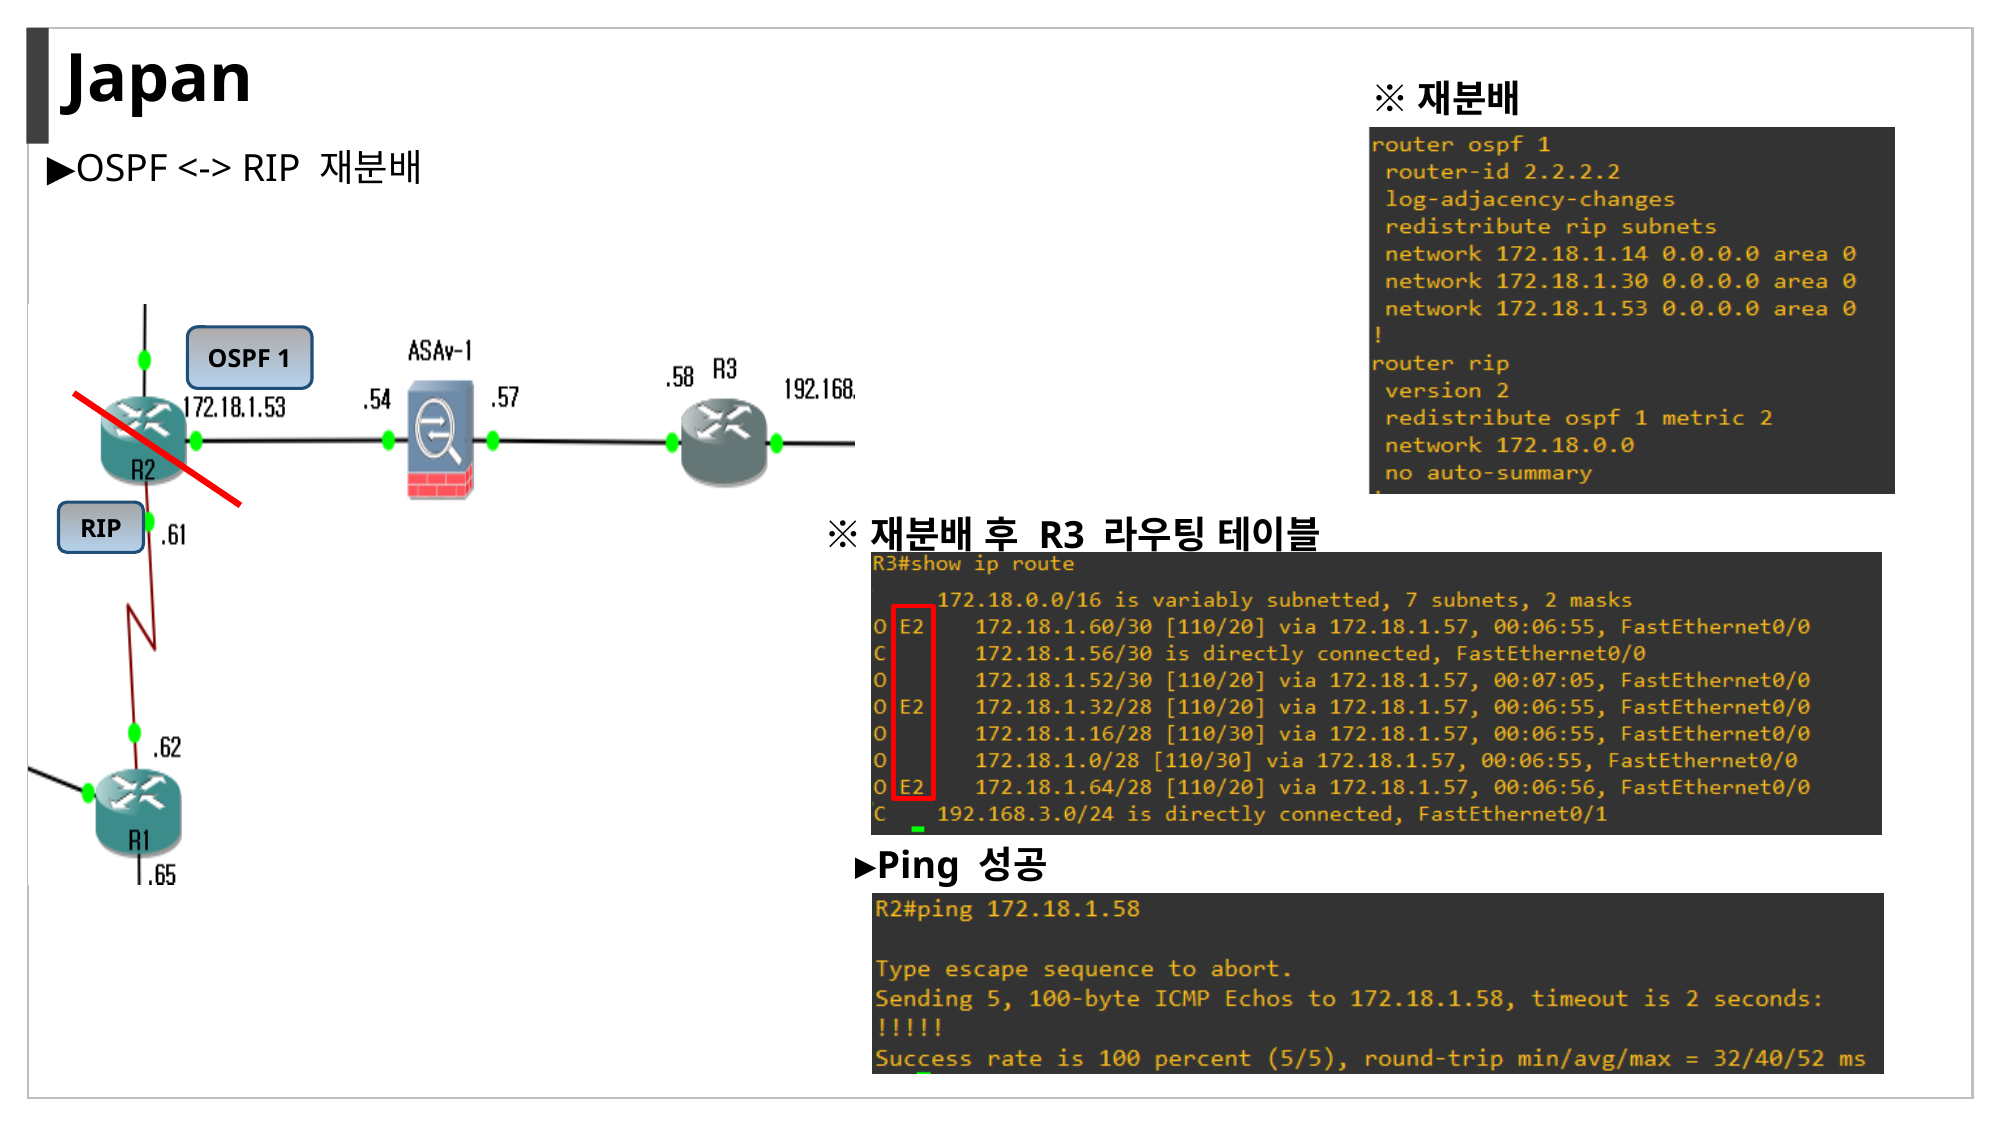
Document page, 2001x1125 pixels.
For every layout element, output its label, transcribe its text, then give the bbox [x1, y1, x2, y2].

text_box ※재분배 후 R3 라우팅 테이블 [855, 502, 1336, 564]
text_box [27, 27, 1974, 1099]
picture [872, 893, 1884, 1074]
text_box [25, 27, 50, 145]
picture [28, 304, 855, 885]
picture [1368, 127, 1895, 494]
text_box ※재분배 [1356, 66, 1578, 128]
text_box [73, 392, 241, 506]
text_box Japan [50, 27, 848, 122]
text_box ▶OSPF <-> RIP 재분배 [46, 143, 798, 190]
text_box ▶Ping 성공 [833, 833, 1063, 894]
picture [871, 552, 1882, 835]
